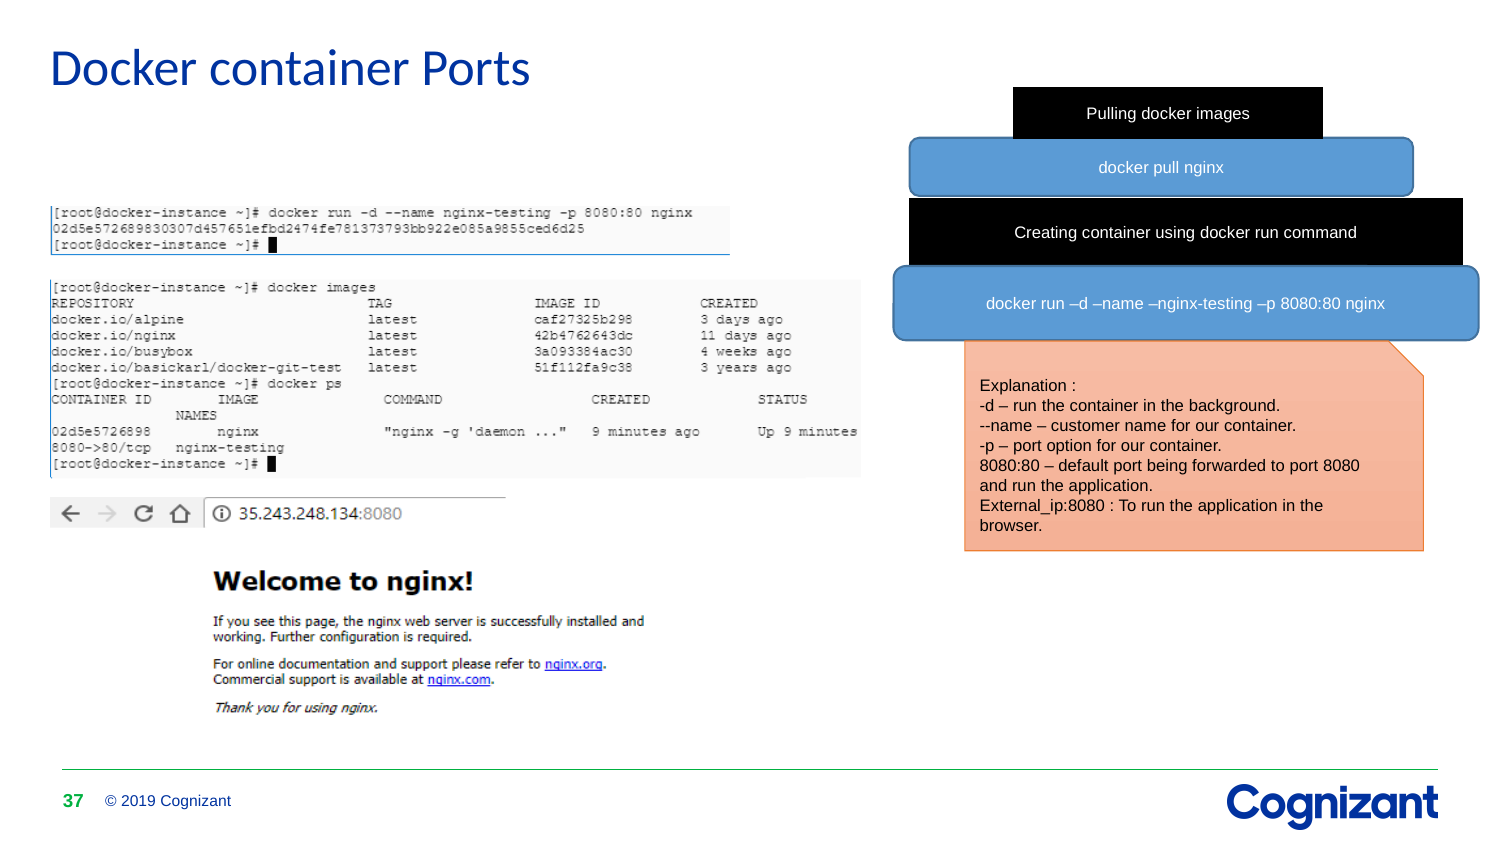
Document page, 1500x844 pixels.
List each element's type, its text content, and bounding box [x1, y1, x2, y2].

picture [49, 206, 910, 729]
title Docker container Ports [50, 40, 1439, 116]
text_box docker run –d –name –nginx-testing –p 8080:80 nginx [910, 265, 1479, 341]
text_box docker pull nginx [909, 137, 1414, 196]
picture [1227, 784, 1438, 830]
text_box Creating container using docker run command [909, 198, 1463, 266]
slide_number 37 [63, 787, 101, 813]
footer © 2019 Cognizant [105, 787, 855, 813]
text_box Pulling docker images [1014, 88, 1323, 138]
text_box Explanation : -d – run the container in the background. --name – customer name for our container. -p – port option for our container. 8080:80 – default port being forwarded to port 8080 and run the application. External_ip:8080 : To run the application in the browser. [964, 340, 1424, 551]
